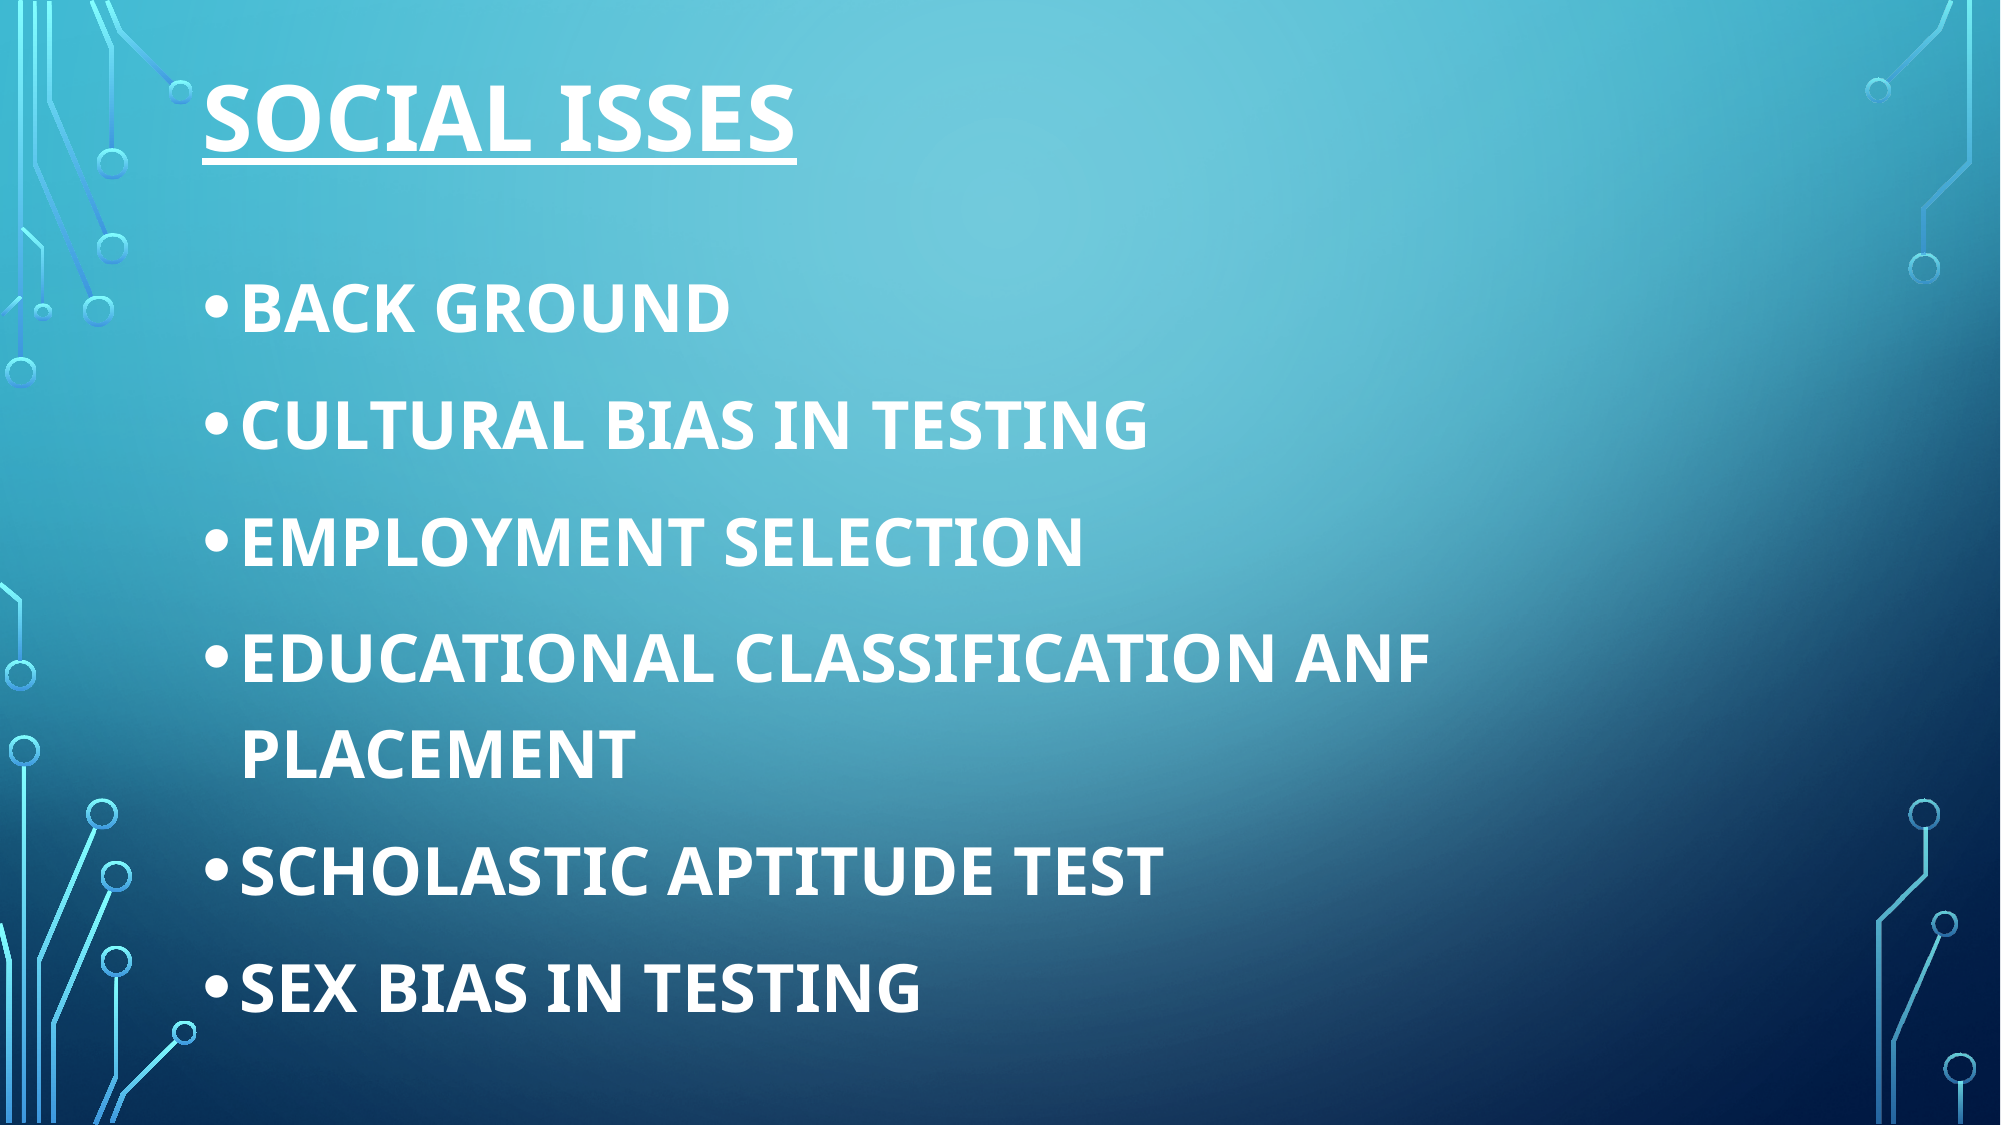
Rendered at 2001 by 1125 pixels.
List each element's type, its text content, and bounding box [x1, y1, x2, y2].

list BACK GROUND CULTURAL BIAS IN TESTING EMPLOYMENT SELECTION EDUCATIONAL CLASSIFICATION ANF PLACEMENT SCHOLASTIC APTITUDE TEST SEX BIAS IN TESTING [187, 242, 1813, 824]
title SOCIAL ISSES [187, 0, 1813, 242]
